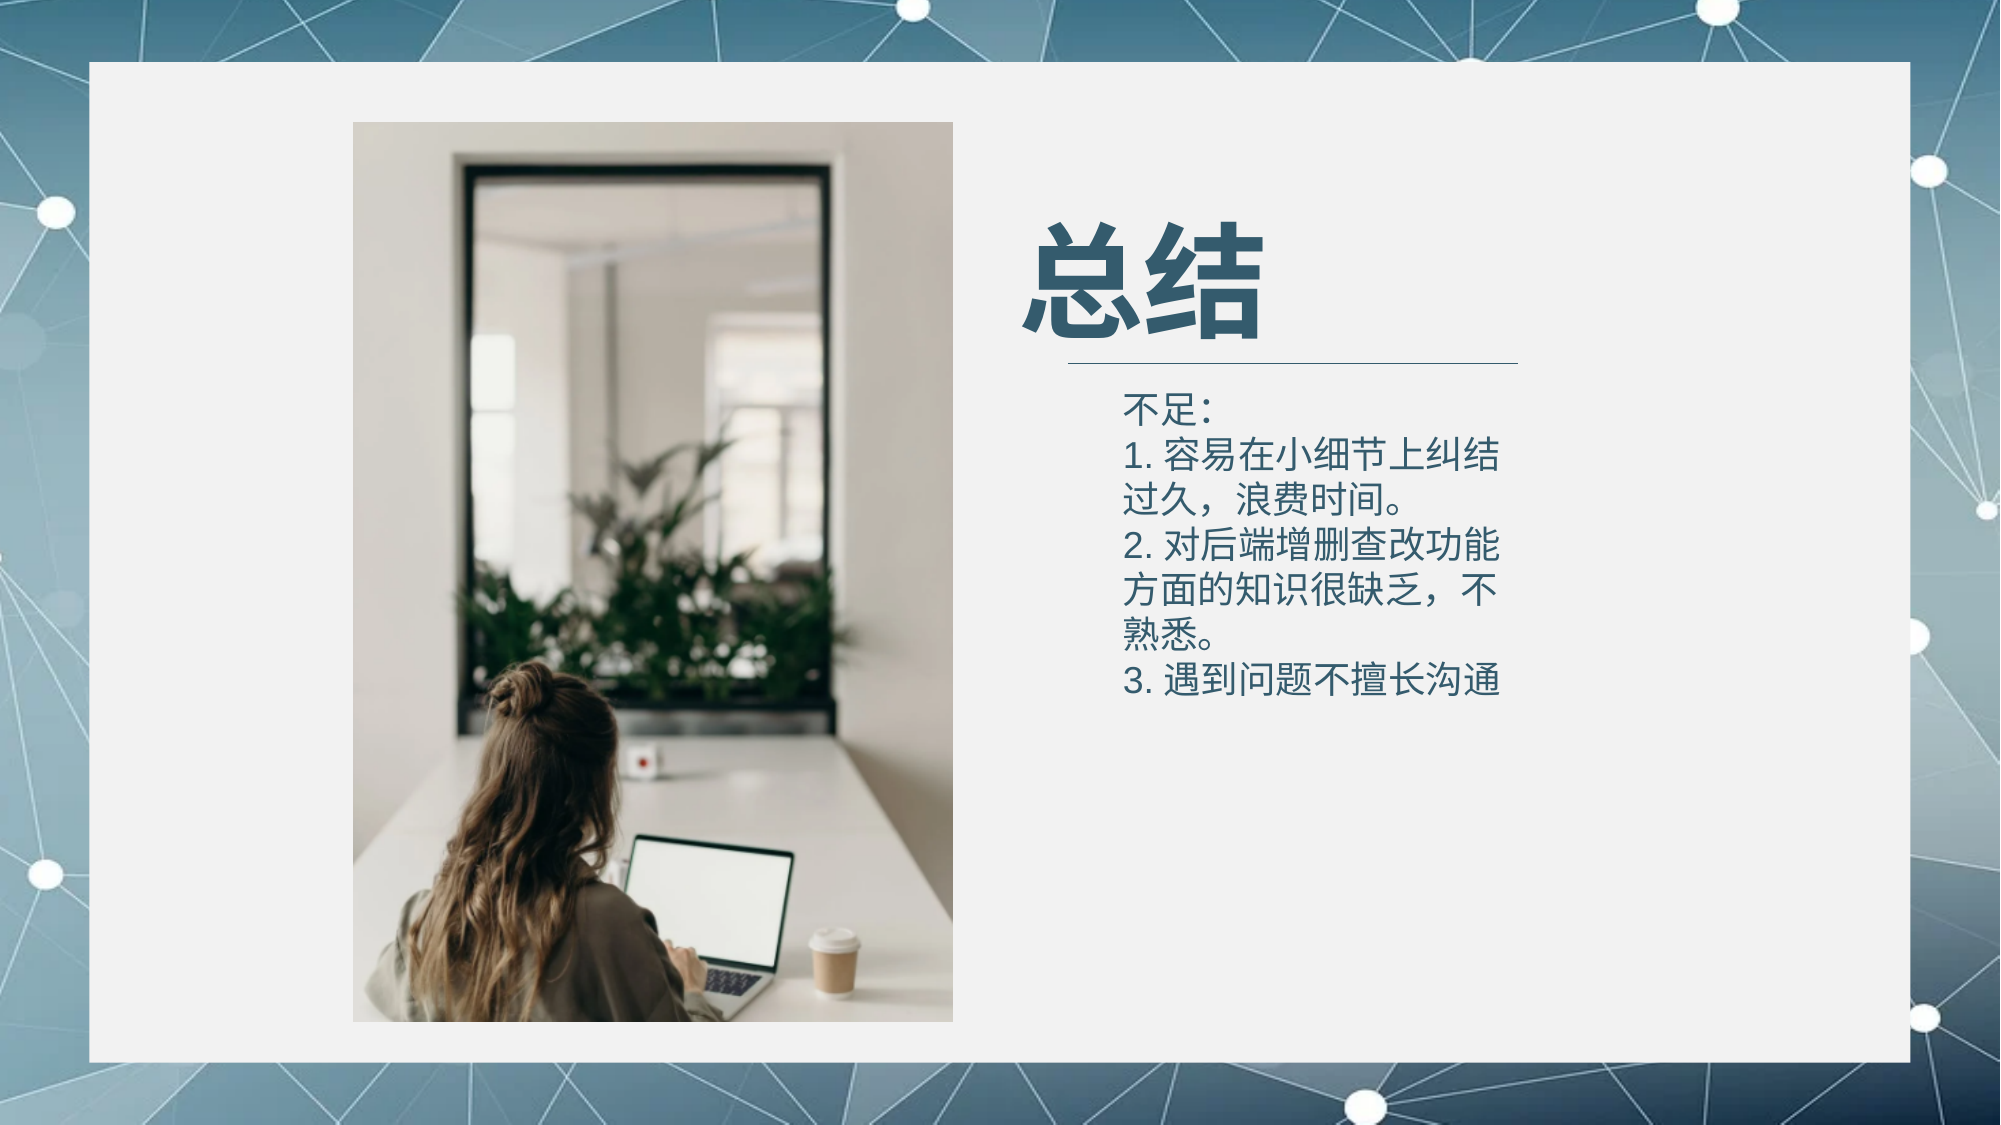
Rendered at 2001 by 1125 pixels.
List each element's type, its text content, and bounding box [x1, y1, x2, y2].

text_box 总结 [1003, 196, 1664, 361]
text_box 不足： 1.容易在小细节上纠结过久，浪费时间。 2.对后端增删查改功能方面的知识很缺乏，不熟悉。 3.遇到问题不擅长沟通 [1108, 378, 1518, 708]
picture [0, 0, 2000, 1125]
